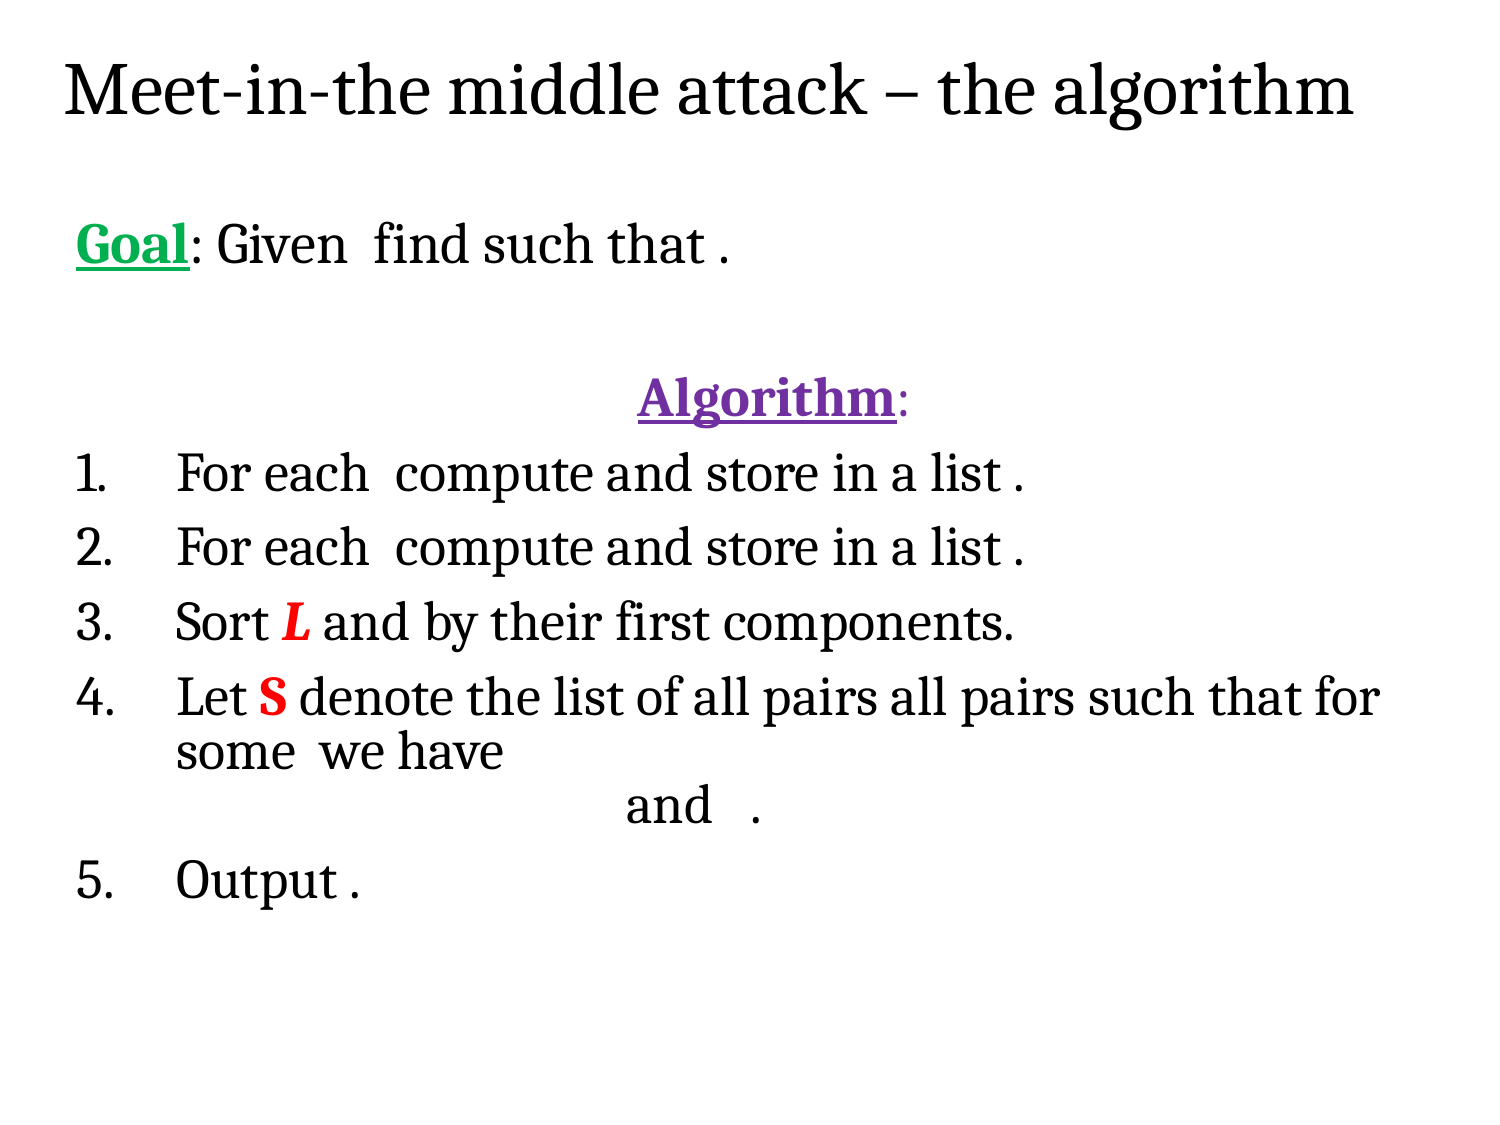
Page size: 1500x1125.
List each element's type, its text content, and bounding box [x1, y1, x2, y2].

title Meet-in-the middle attack – the algorithm [48, 14, 1469, 166]
